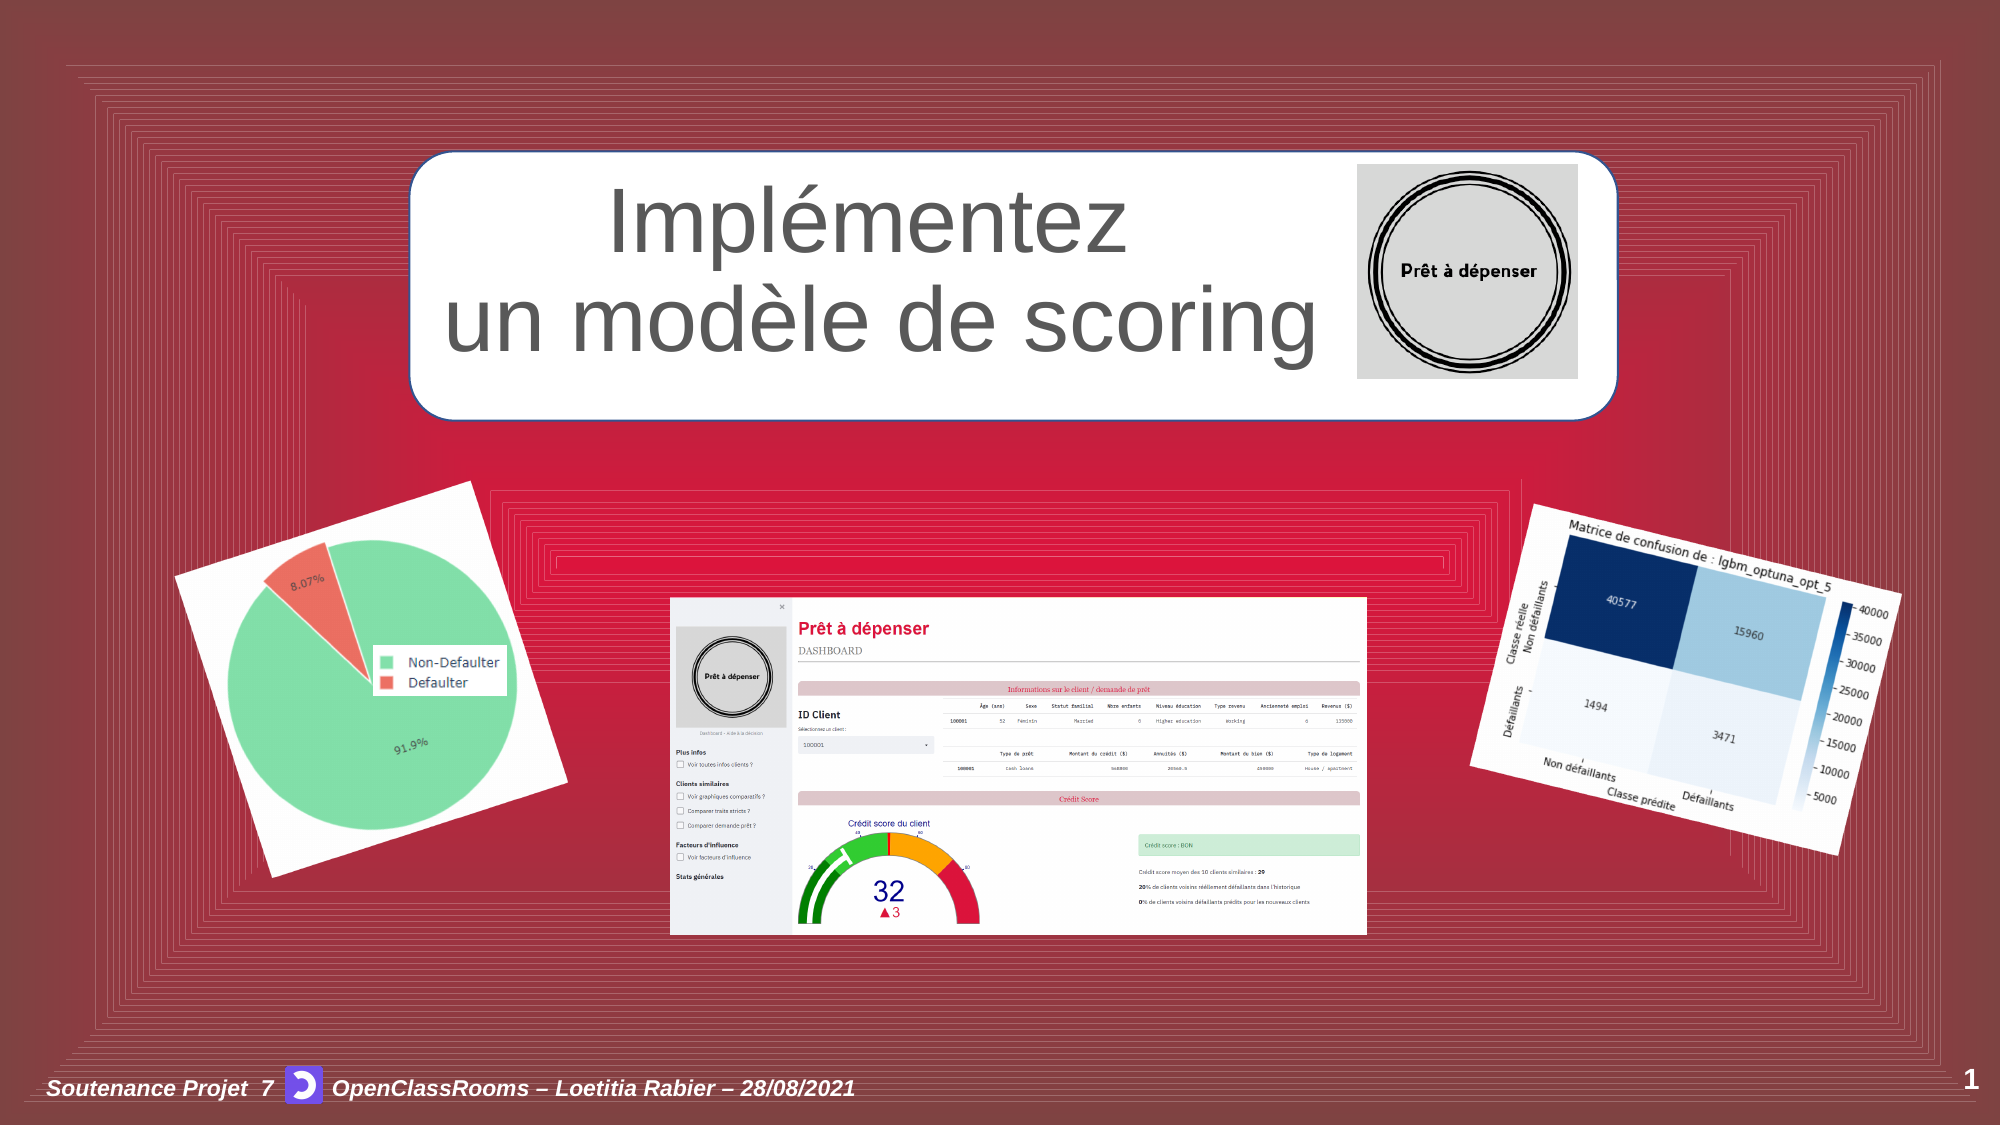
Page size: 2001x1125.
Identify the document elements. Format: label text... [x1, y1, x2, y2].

picture [1470, 504, 1901, 855]
picture [285, 1066, 324, 1104]
picture [175, 481, 567, 877]
picture [1357, 164, 1578, 379]
title Implémentez un modèle de scoring [427, 163, 1337, 379]
text_box [408, 150, 1619, 422]
picture [670, 597, 1367, 935]
slide_number 1 [1931, 1047, 1995, 1108]
footer Soutenance Projet 7 OpenClassRooms – Loetitia Rabier – 28/08/2021 [31, 1066, 882, 1111]
